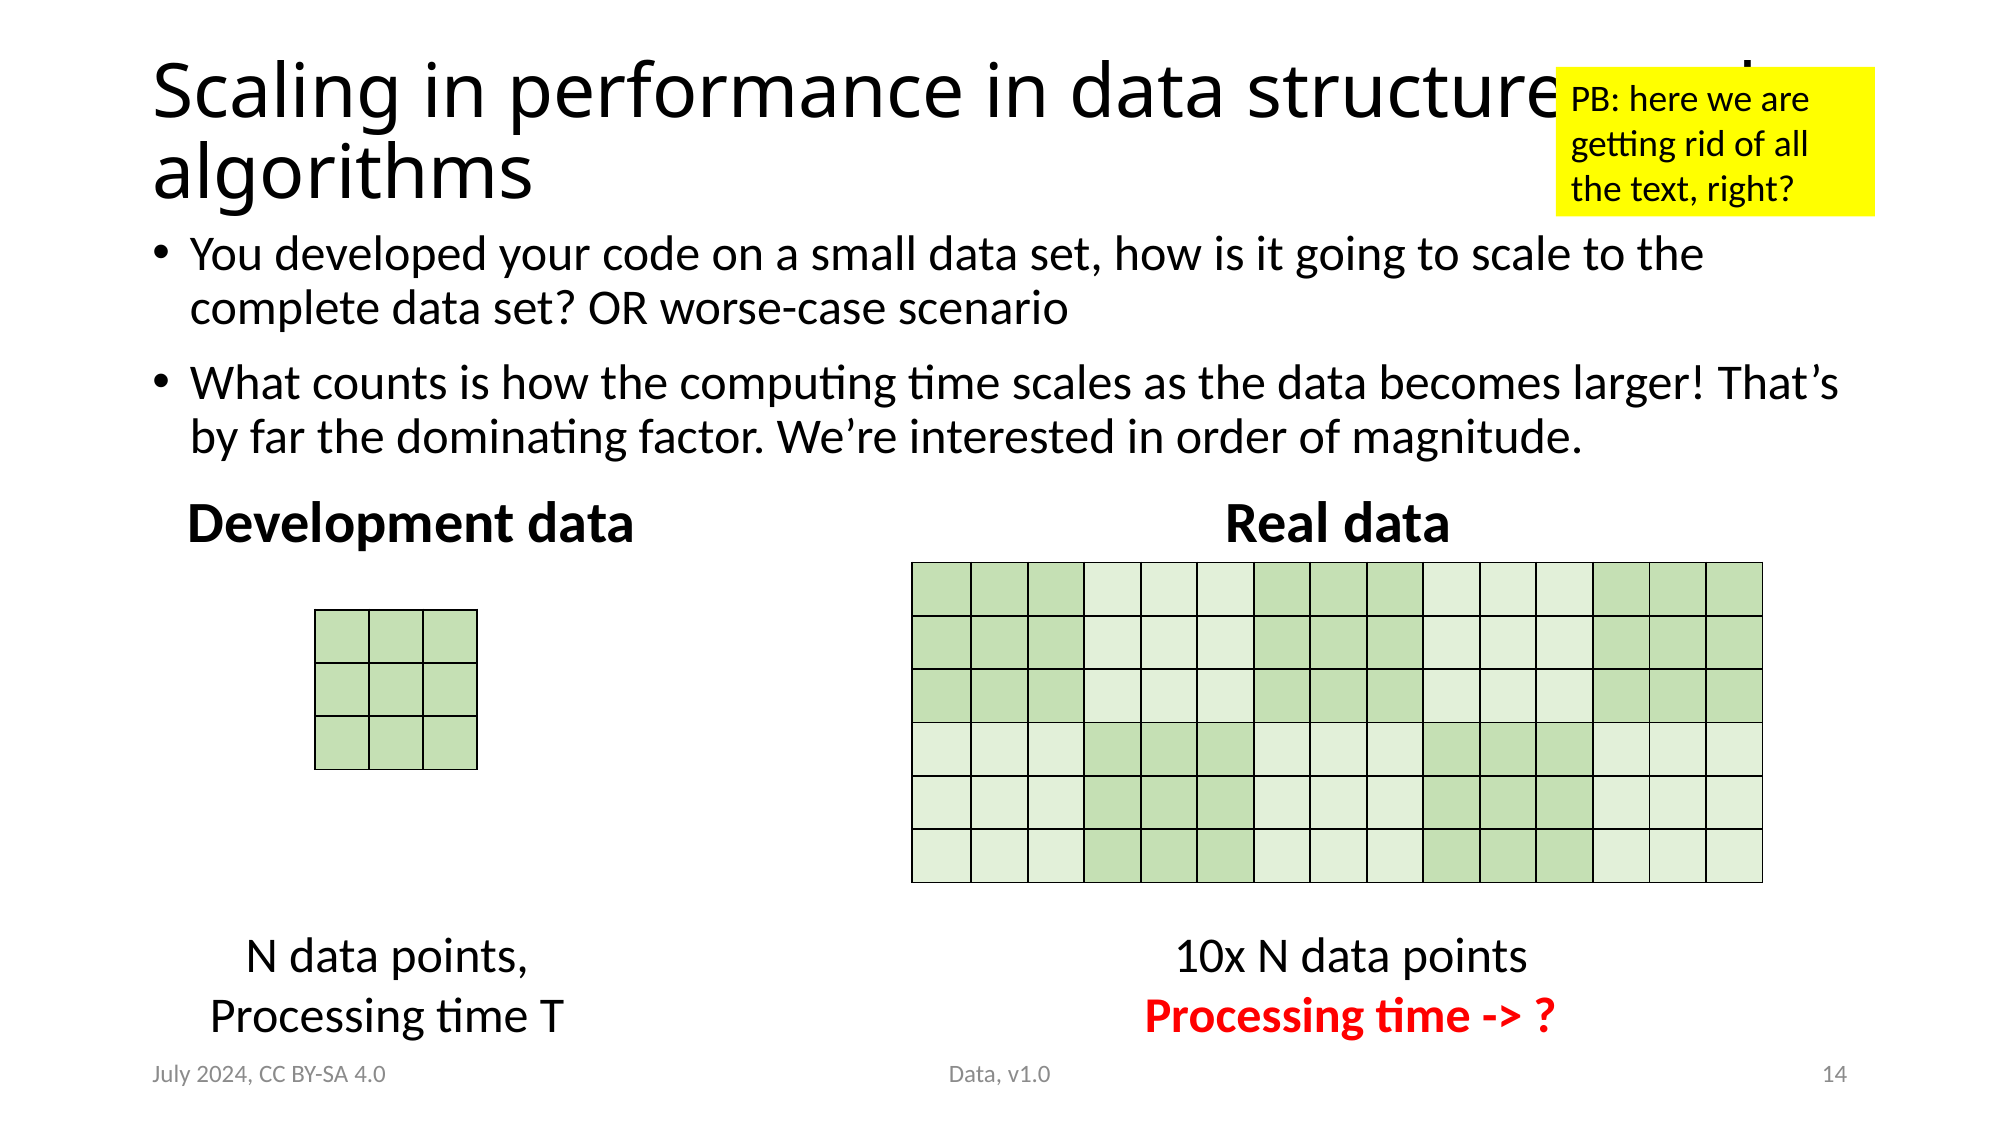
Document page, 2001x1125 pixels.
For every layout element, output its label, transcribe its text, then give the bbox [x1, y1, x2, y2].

table_header [370, 611, 422, 662]
table_cell [1481, 777, 1535, 828]
table_cell [1707, 777, 1762, 828]
table_cell [1594, 830, 1649, 882]
table_header [1424, 563, 1479, 615]
table_header [1085, 563, 1140, 615]
table_header [1368, 563, 1422, 615]
table_cell [1424, 617, 1479, 668]
table_header [1481, 563, 1535, 615]
table_cell [1255, 723, 1309, 775]
table_cell [1481, 617, 1535, 668]
table_cell [972, 830, 1027, 882]
table_cell [1085, 617, 1140, 668]
table_cell [1481, 830, 1535, 882]
table_cell [1311, 617, 1366, 668]
table_cell [1085, 777, 1140, 828]
table_cell [1029, 617, 1083, 668]
table_cell [1368, 830, 1422, 882]
table_cell [1368, 670, 1422, 722]
table_cell [1255, 830, 1309, 882]
list You developed your code on a small data set, how is it going to scale to the complete data set? OR worse-case scenario What counts is how the computing time scales as the data becomes larger! That’s by far the dominating factor. We’re interested in order of magnitude. [137, 219, 1863, 1083]
table_cell [1424, 830, 1479, 882]
table_cell [1537, 777, 1592, 828]
table_cell [1707, 670, 1762, 722]
title Scaling in performance in data structures and algorithms [137, 59, 1863, 209]
table_cell [1198, 830, 1253, 882]
table_cell [1368, 777, 1422, 828]
table_cell [972, 670, 1027, 722]
table_cell [1198, 723, 1253, 775]
table_cell [1142, 777, 1196, 828]
table_cell [1650, 777, 1705, 828]
table_cell [1255, 777, 1309, 828]
table_cell [1142, 830, 1196, 882]
table_header [913, 563, 970, 615]
table_header [1537, 563, 1592, 615]
table_cell [1424, 670, 1479, 722]
text_box PB: here we are getting rid of all the text, right? [1555, 66, 1875, 217]
table_header [316, 611, 368, 662]
text_box N data points, Processing time T [127, 915, 648, 1051]
table_cell [1424, 777, 1479, 828]
table_header [1707, 563, 1762, 615]
table_cell [913, 830, 970, 882]
table_cell [1029, 777, 1083, 828]
table_cell [1311, 830, 1366, 882]
table_cell [1311, 723, 1366, 775]
table_cell [424, 717, 476, 769]
table_cell [1311, 777, 1366, 828]
table_cell [1142, 617, 1196, 668]
table_cell [1707, 830, 1762, 882]
table_cell [1594, 617, 1649, 668]
table_cell [972, 777, 1027, 828]
table_cell [1537, 830, 1592, 882]
table_cell [972, 617, 1027, 668]
table_header [424, 611, 476, 662]
table_cell [913, 670, 970, 722]
table_cell [1537, 617, 1592, 668]
table_cell [1424, 723, 1479, 775]
table_cell [1368, 723, 1422, 775]
table_header [1255, 563, 1309, 615]
table_header [1142, 563, 1196, 615]
table_cell [1650, 617, 1705, 668]
table_cell [370, 717, 422, 769]
table_cell [1198, 777, 1253, 828]
table_cell [1537, 723, 1592, 775]
table_cell [1142, 723, 1196, 775]
table_cell [1707, 723, 1762, 775]
table_cell [1085, 830, 1140, 882]
table_header [1650, 563, 1705, 615]
table_cell [1085, 670, 1140, 722]
table_header [1029, 563, 1083, 615]
table_cell [913, 777, 970, 828]
table_header [1594, 563, 1649, 615]
table_cell [1085, 723, 1140, 775]
table_header [1311, 563, 1366, 615]
table_cell [1255, 670, 1309, 722]
table_cell [1481, 723, 1535, 775]
table_cell [1481, 670, 1535, 722]
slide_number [137, 1051, 588, 1103]
table_cell [316, 717, 368, 769]
table_cell [316, 664, 368, 715]
text_box 10x N data points Processing time -> ? [1090, 915, 1611, 1051]
table_cell [1707, 617, 1762, 668]
table_header [1198, 563, 1253, 615]
table_cell [1311, 670, 1366, 722]
table_cell [1142, 670, 1196, 722]
table_cell [1198, 670, 1253, 722]
text_box Development data [114, 476, 723, 562]
table_cell [913, 617, 970, 668]
table_cell [1650, 830, 1705, 882]
table_cell [1029, 830, 1083, 882]
table_header [972, 563, 1027, 615]
table_cell [424, 664, 476, 715]
table_cell [1650, 723, 1705, 775]
text_box Real data [1120, 476, 1556, 562]
table_cell [1198, 617, 1253, 668]
table_cell [1537, 670, 1592, 722]
slide_number 14 [1412, 1042, 1863, 1103]
table_cell [370, 664, 422, 715]
table_cell [1594, 723, 1649, 775]
footer Data, v1.0 [662, 1042, 1338, 1103]
table_cell [1594, 777, 1649, 828]
table_cell [1255, 617, 1309, 668]
table_cell [972, 723, 1027, 775]
table_cell [1029, 723, 1083, 775]
table_cell [913, 723, 970, 775]
table_cell [1029, 670, 1083, 722]
table_cell [1650, 670, 1705, 722]
table_cell [1594, 670, 1649, 722]
table_cell [1368, 617, 1422, 668]
